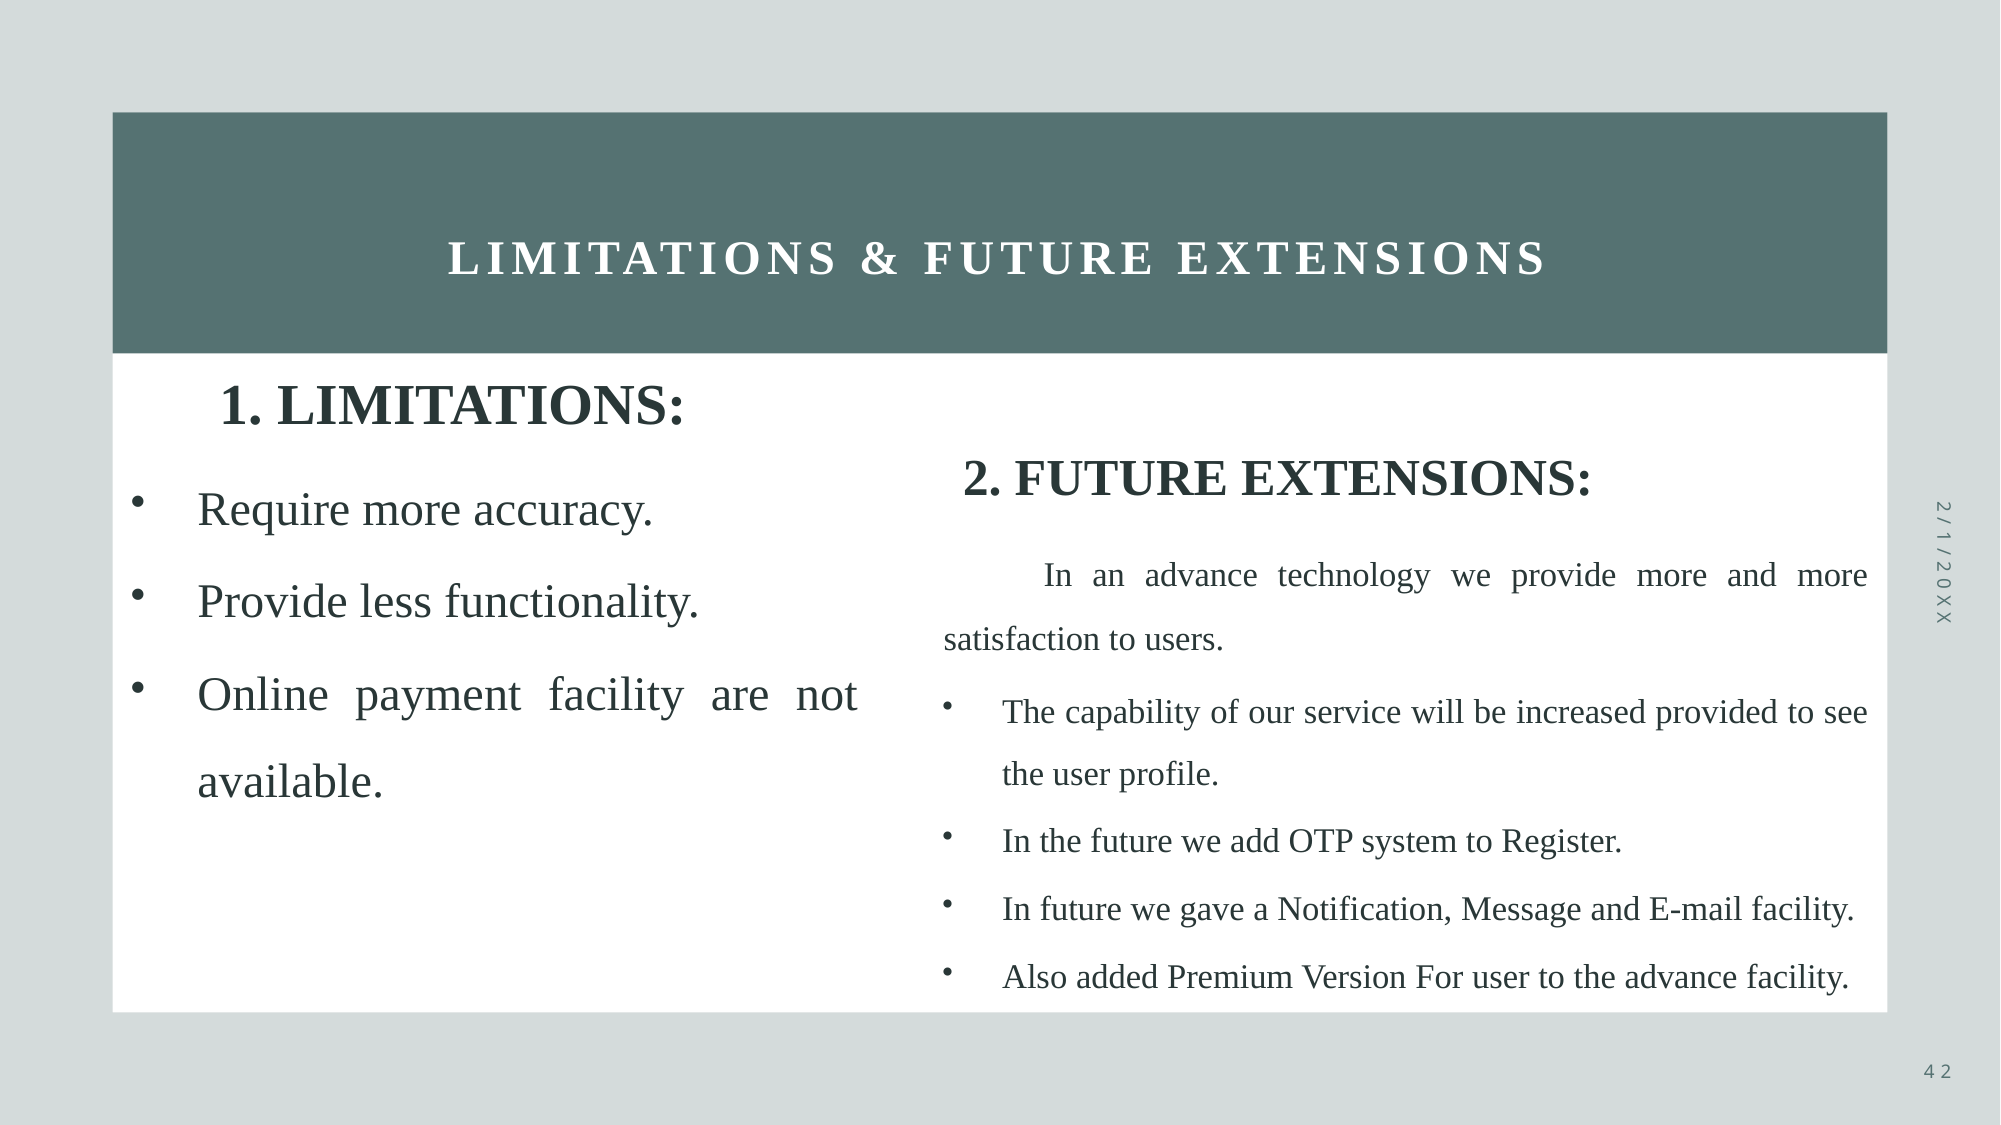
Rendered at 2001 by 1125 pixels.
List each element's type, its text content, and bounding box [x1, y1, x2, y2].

title LIMITATIONS & FUTURE EXTENSIONS [213, 224, 1787, 326]
list 1. LIMITATIONS: Require more accuracy. Provide less functionality. Online payment facility are not available. [117, 348, 875, 900]
list 2. FUTURE EXTENSIONS: In an advance technology we provide more and more satisfaction to users. The capability of our service will be increased provided to see the user profile. In the future we add OTP system to Register. In future we gave a Notification, Message and E-mail facility. Also added Premium Version For user to the advance facility. [928, 348, 1883, 1088]
slide_number 42 [1823, 1042, 1967, 1103]
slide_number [1911, 224, 1979, 900]
